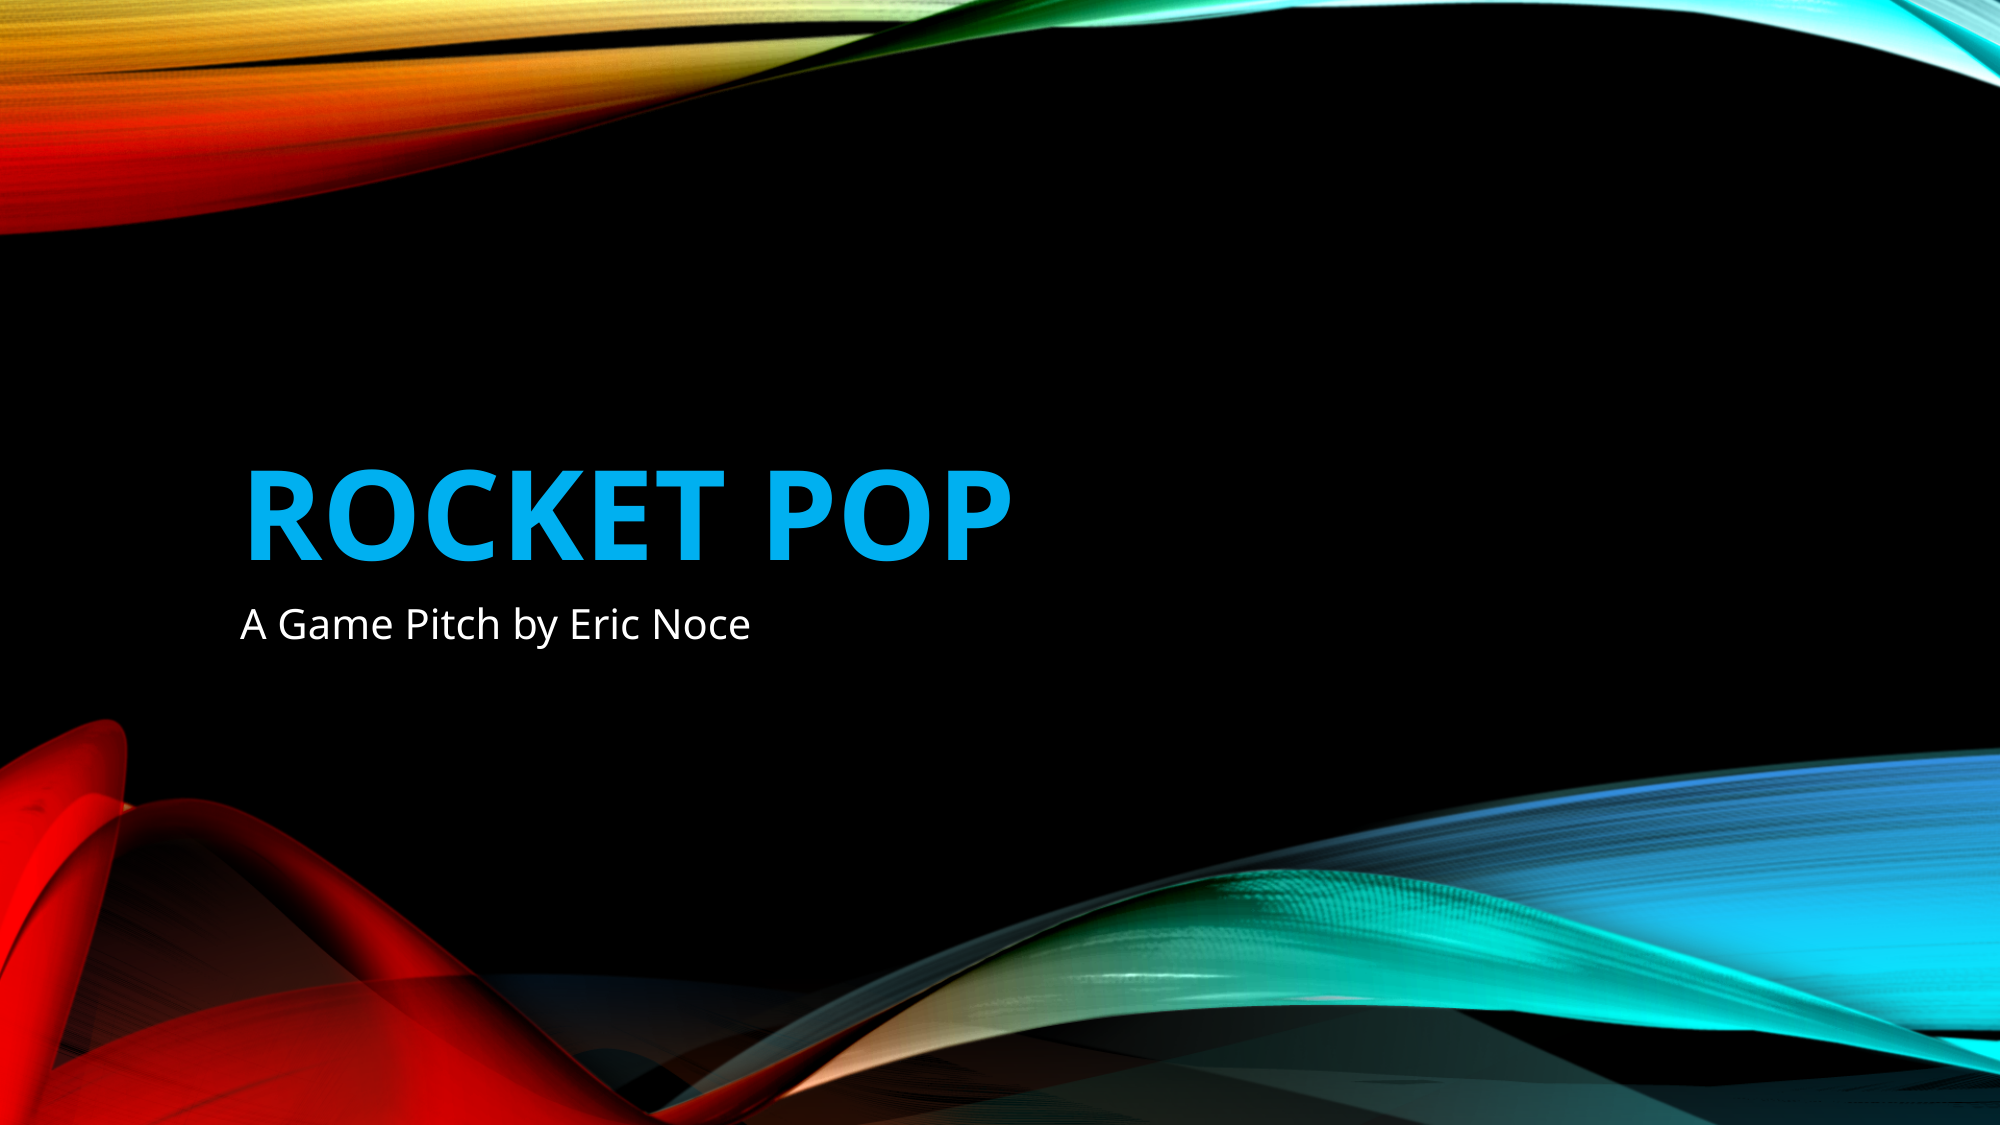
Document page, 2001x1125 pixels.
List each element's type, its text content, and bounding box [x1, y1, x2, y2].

picture [0, 717, 2000, 1125]
subtitle A Game Pitch by Eric Noce [225, 595, 1775, 709]
picture [0, 0, 2000, 237]
title ROCKET POP [225, 295, 1775, 595]
